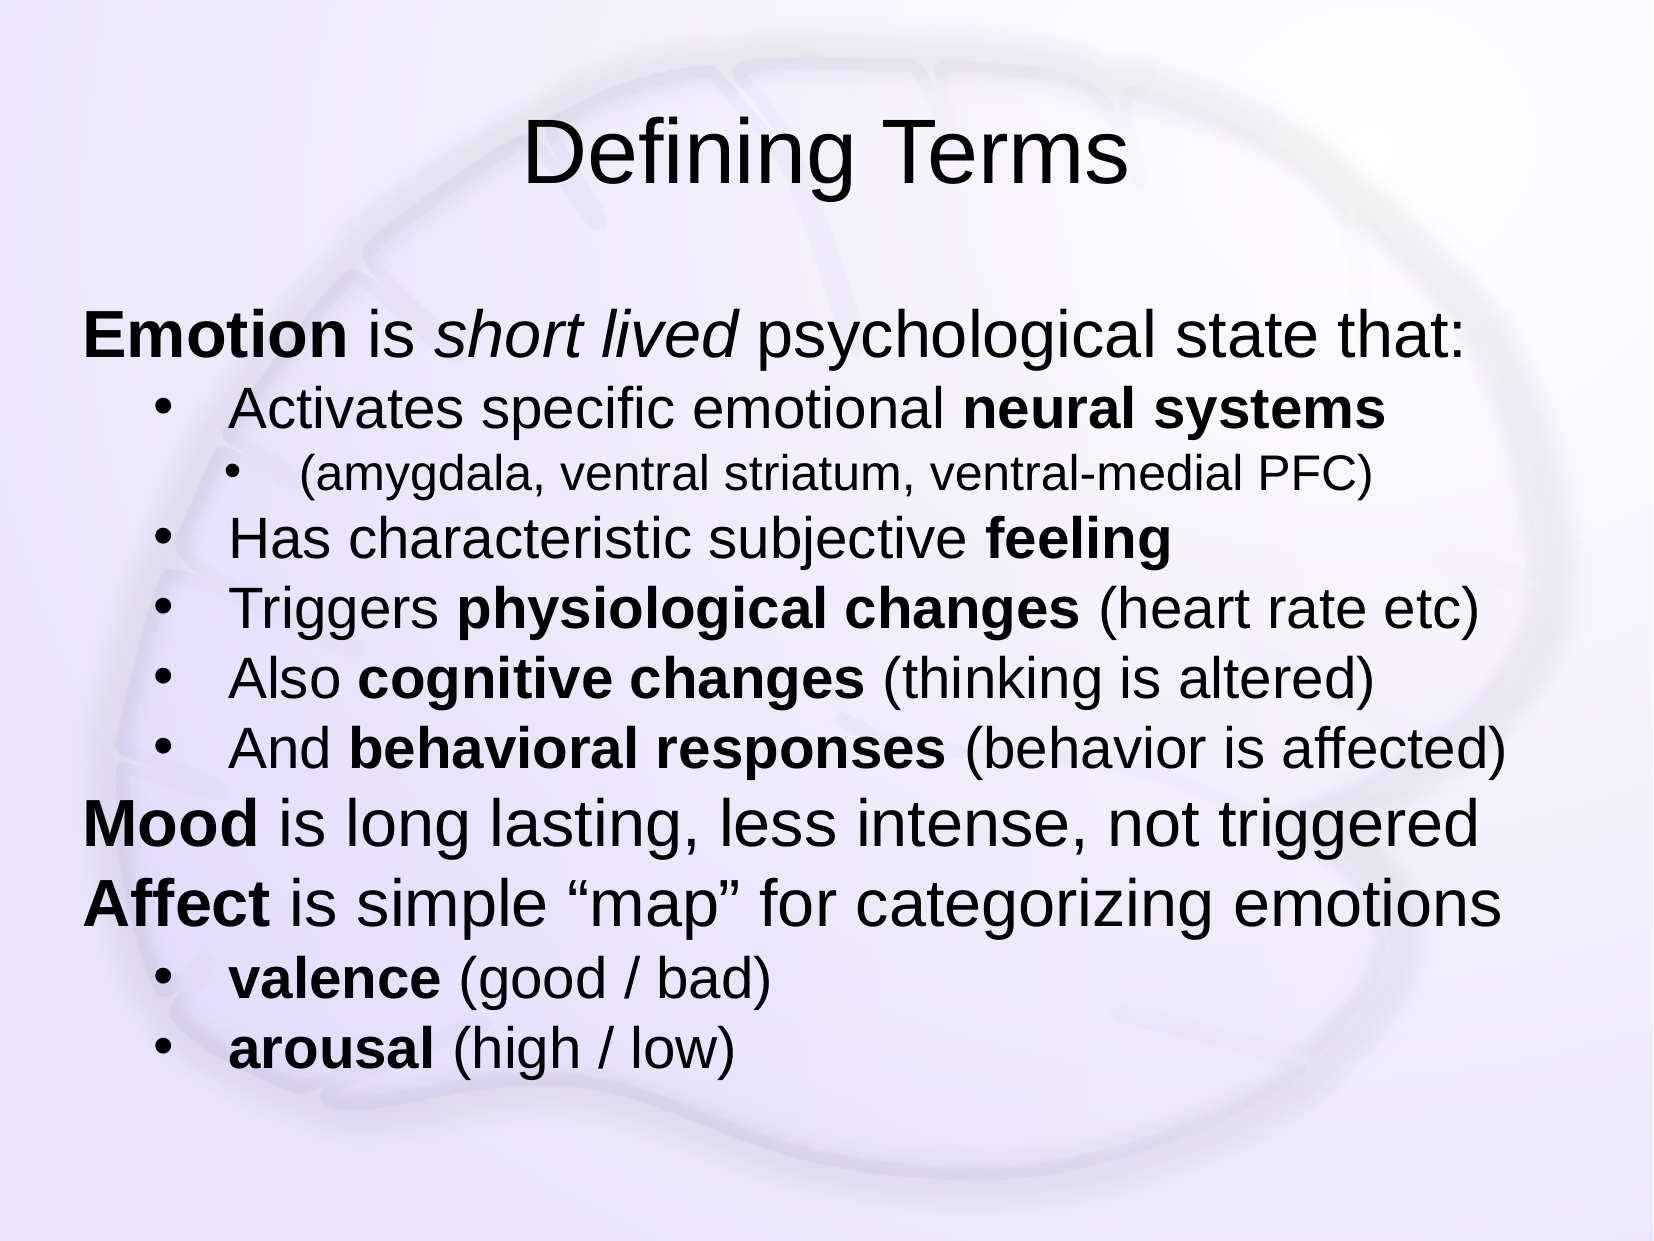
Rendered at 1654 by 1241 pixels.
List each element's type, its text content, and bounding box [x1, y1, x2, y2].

title Defining Terms [82, 49, 1571, 257]
list Emotion is short lived psychological state that: Activates specific emotional neural systems (amygdala, ventral striatum, ventral-medial PFC) Has characteristic subjective feeling Triggers physiological changes (heart rate etc) Also cognitive changes (thinking is altered) And behavioral responses (behavior is affected) Mood is long lasting, less intense, not triggered Affect is simple “map” for categorizing emotions valence (good / bad) arousal (high / low) [82, 290, 1571, 1110]
picture [0, 0, 1654, 1241]
